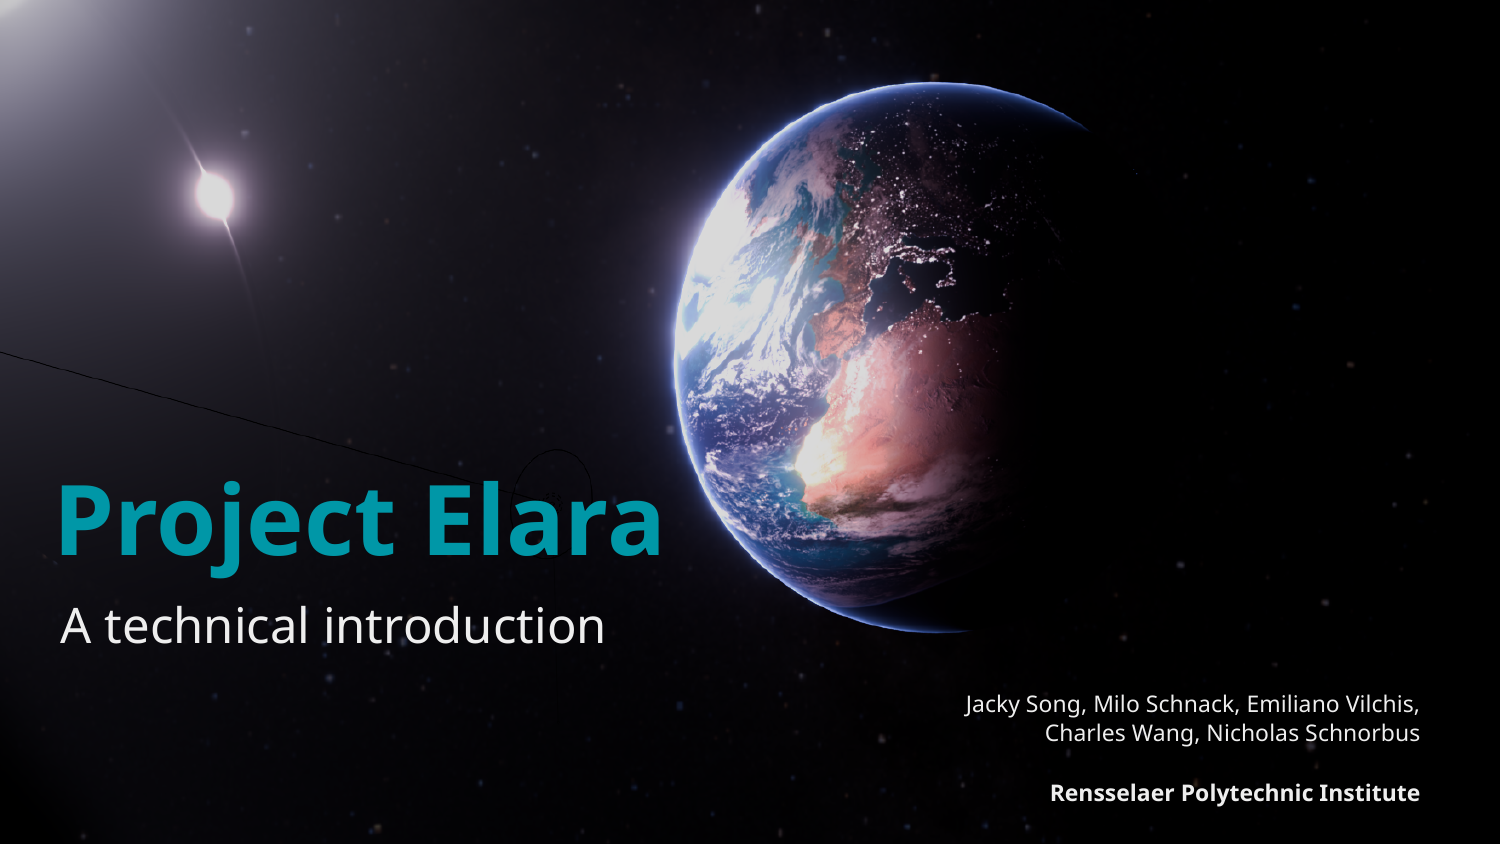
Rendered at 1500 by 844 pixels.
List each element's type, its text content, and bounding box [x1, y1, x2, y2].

subtitle A technical introduction [29, 576, 639, 687]
picture [0, 0, 1500, 844]
title Project Elara [29, 421, 690, 599]
subtitle Jacky Song, Milo Schnack, Emiliano Vilchis, Charles Wang, Nicholas Schnorbus Rensselaer Polytechnic Institute [924, 673, 1436, 825]
